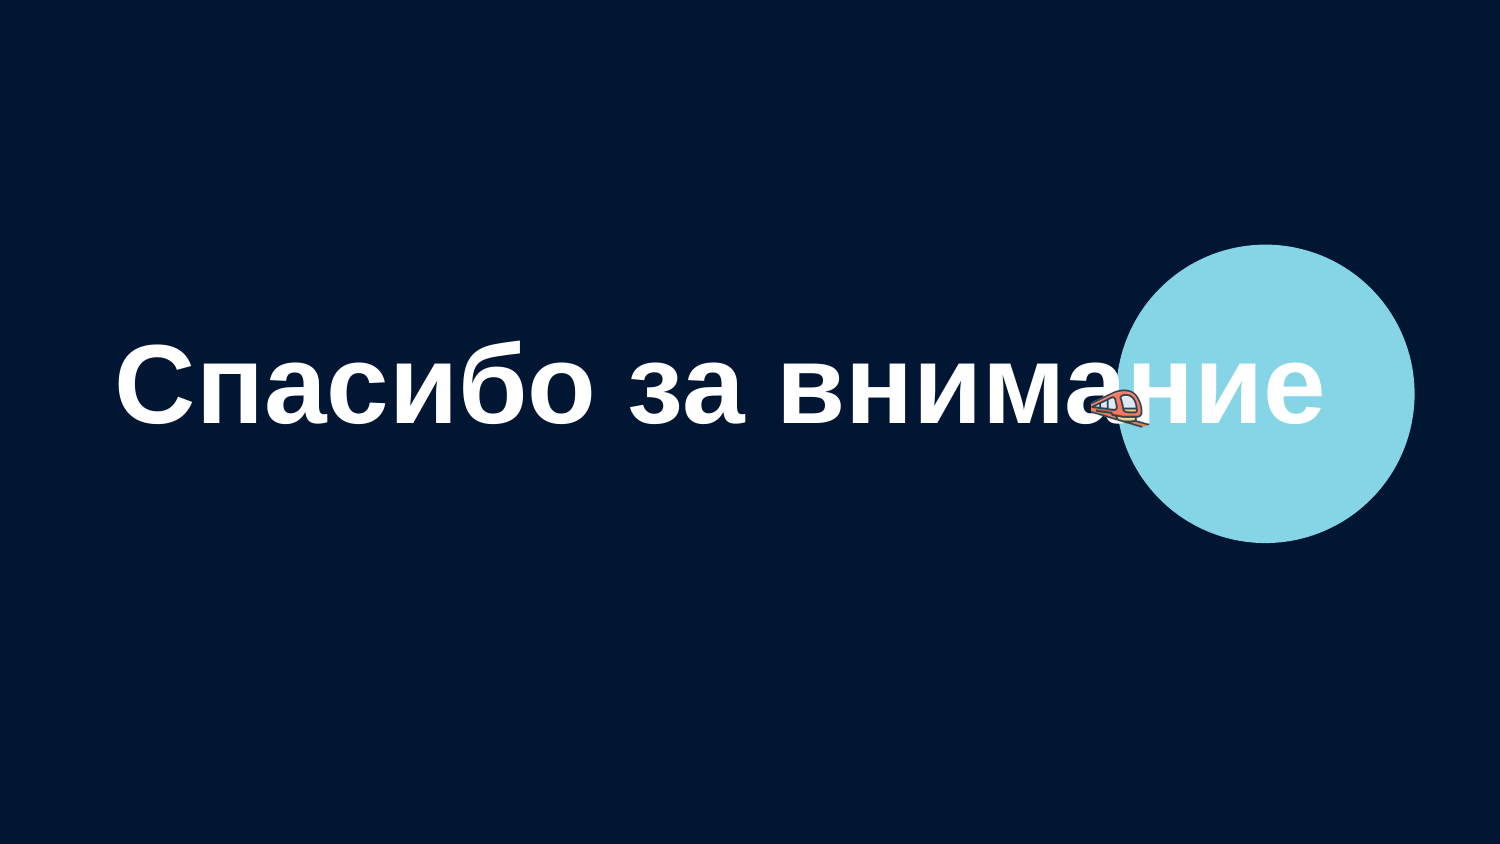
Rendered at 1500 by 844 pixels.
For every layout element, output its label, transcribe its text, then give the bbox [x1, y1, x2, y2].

text_box [1147, 244, 1384, 303]
picture [1068, 374, 1172, 444]
text_box Спасибо за внимание [100, 303, 1500, 454]
text_box [1128, 454, 1402, 544]
